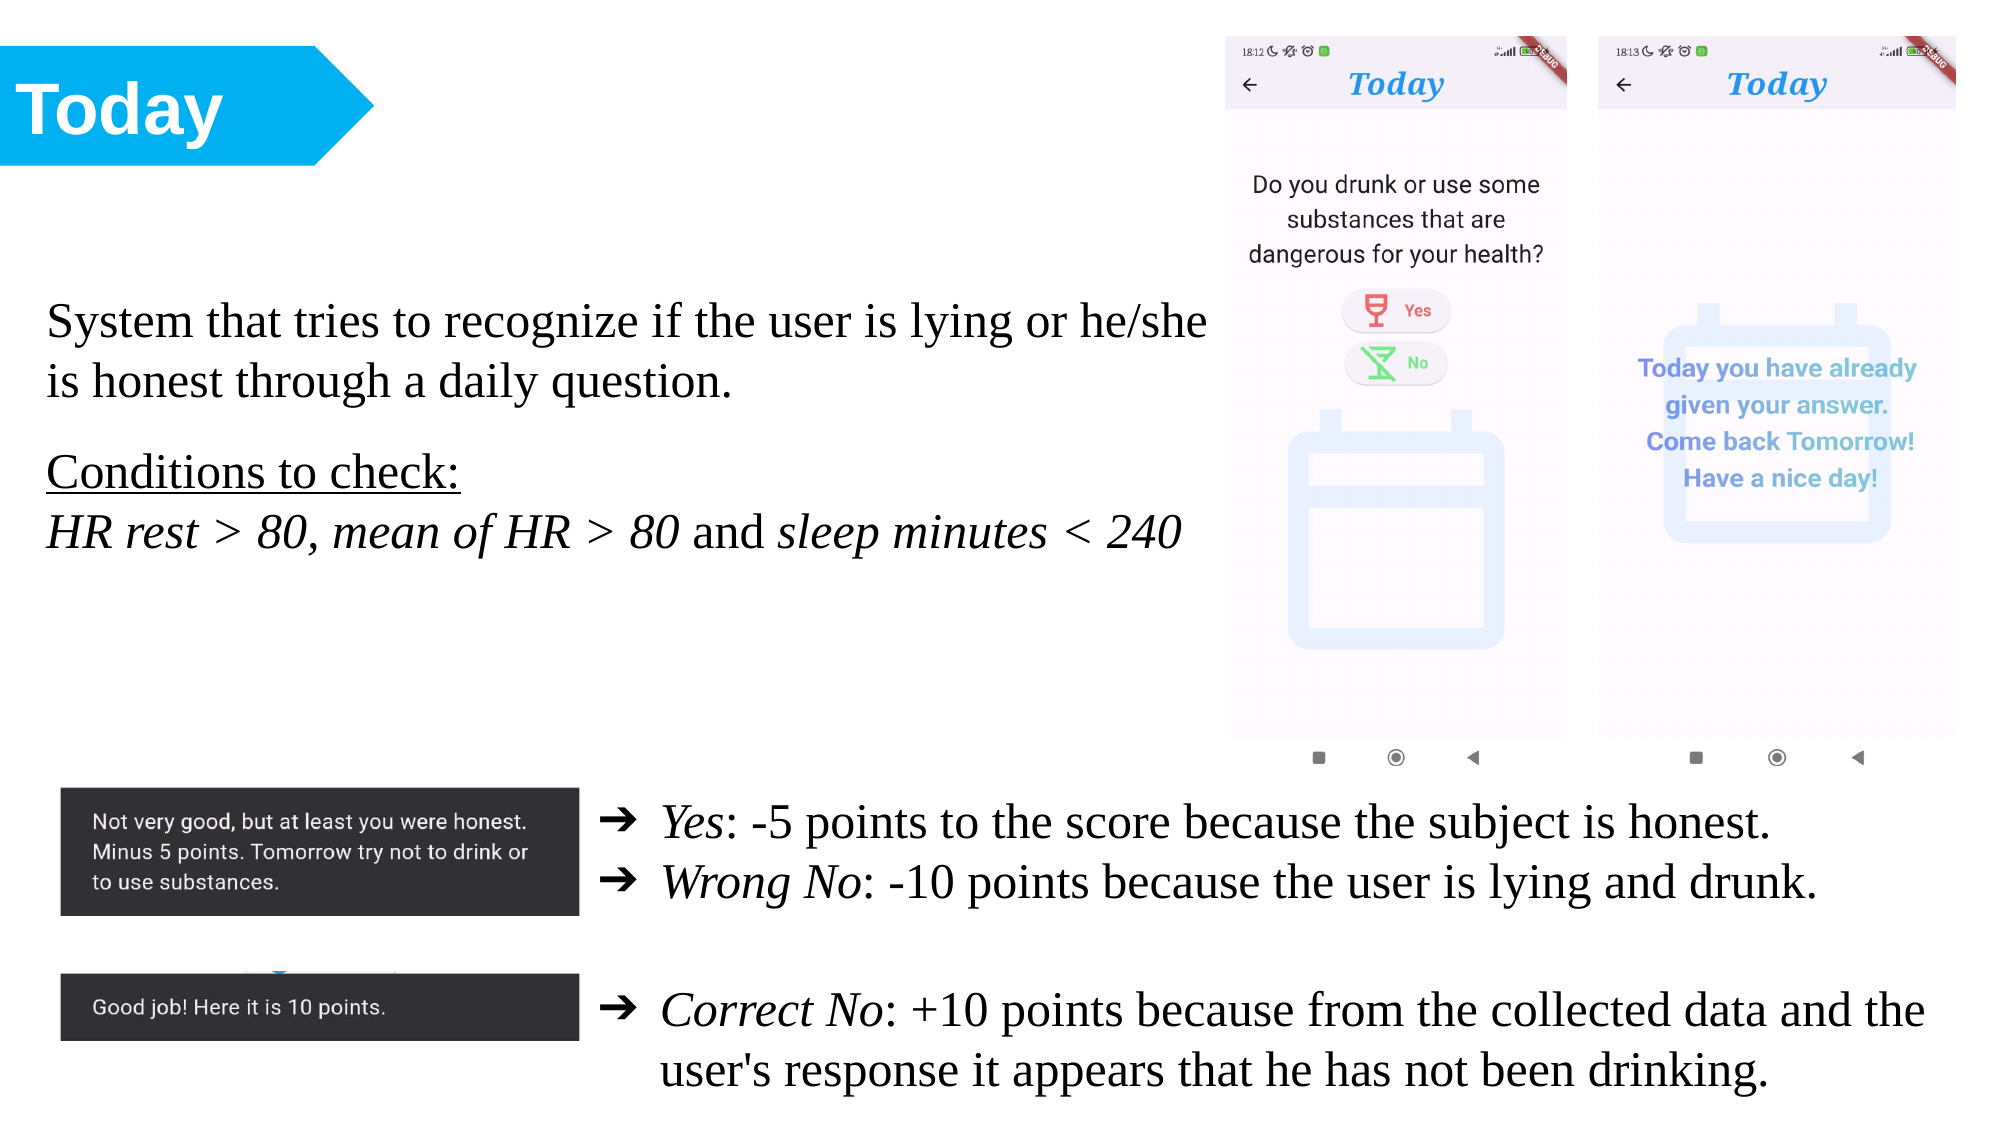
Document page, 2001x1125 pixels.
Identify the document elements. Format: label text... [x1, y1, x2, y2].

text_box Correct No: +10 points because from the collected data and the user's response it appears that he has not been drinking. [494, 901, 1956, 1103]
text_box Conditions to check: HR rest > 80, mean of HR > 80 and sleep minutes < 240 [31, 431, 1219, 566]
text_box Yes: -5 points to the score because the subject is honest. Wrong No: -10 points because the user is lying and drunk. [494, 714, 1956, 901]
text_box Today [0, 53, 297, 157]
text_box System that tries to recognize if the user is lying or he/she is honest through a daily question. [31, 272, 1219, 424]
text_box [0, 43, 377, 168]
picture [60, 783, 580, 916]
picture [60, 970, 580, 1046]
picture [1598, 36, 1956, 778]
picture [1224, 36, 1567, 778]
